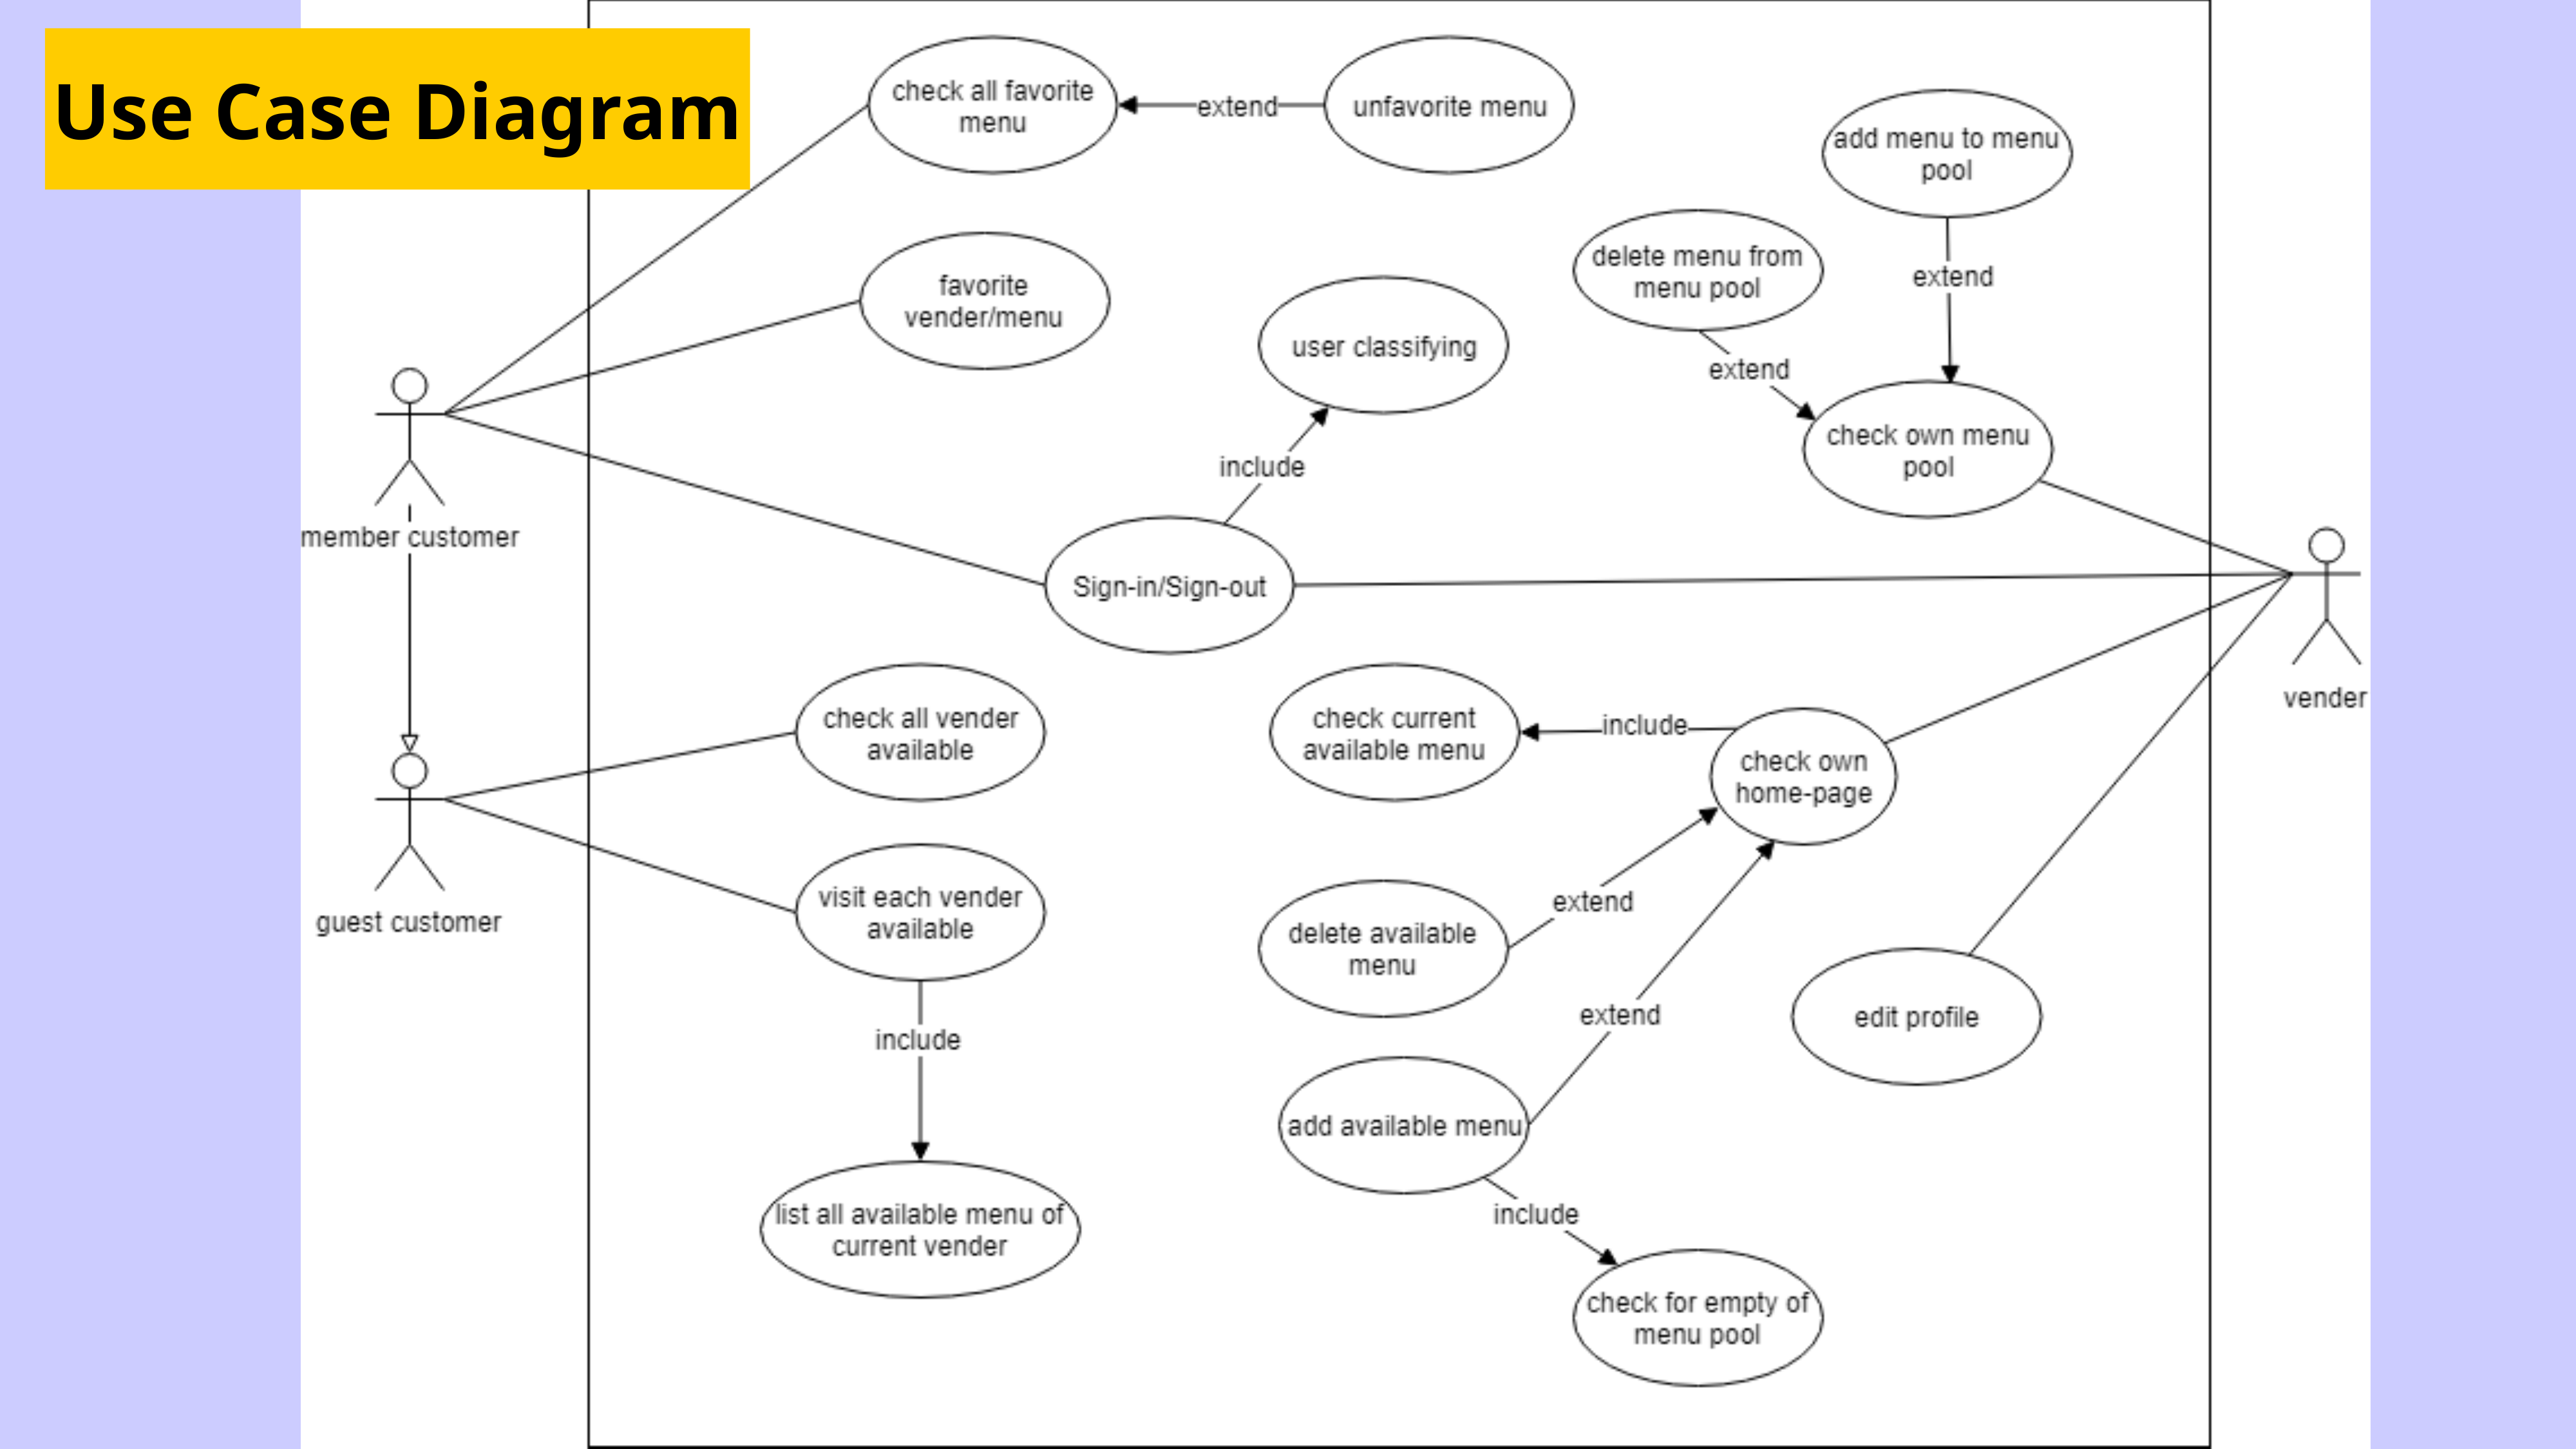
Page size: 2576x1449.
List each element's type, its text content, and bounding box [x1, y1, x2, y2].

text_box Use Case Diagram [44, 27, 298, 191]
picture [301, 0, 2371, 1449]
